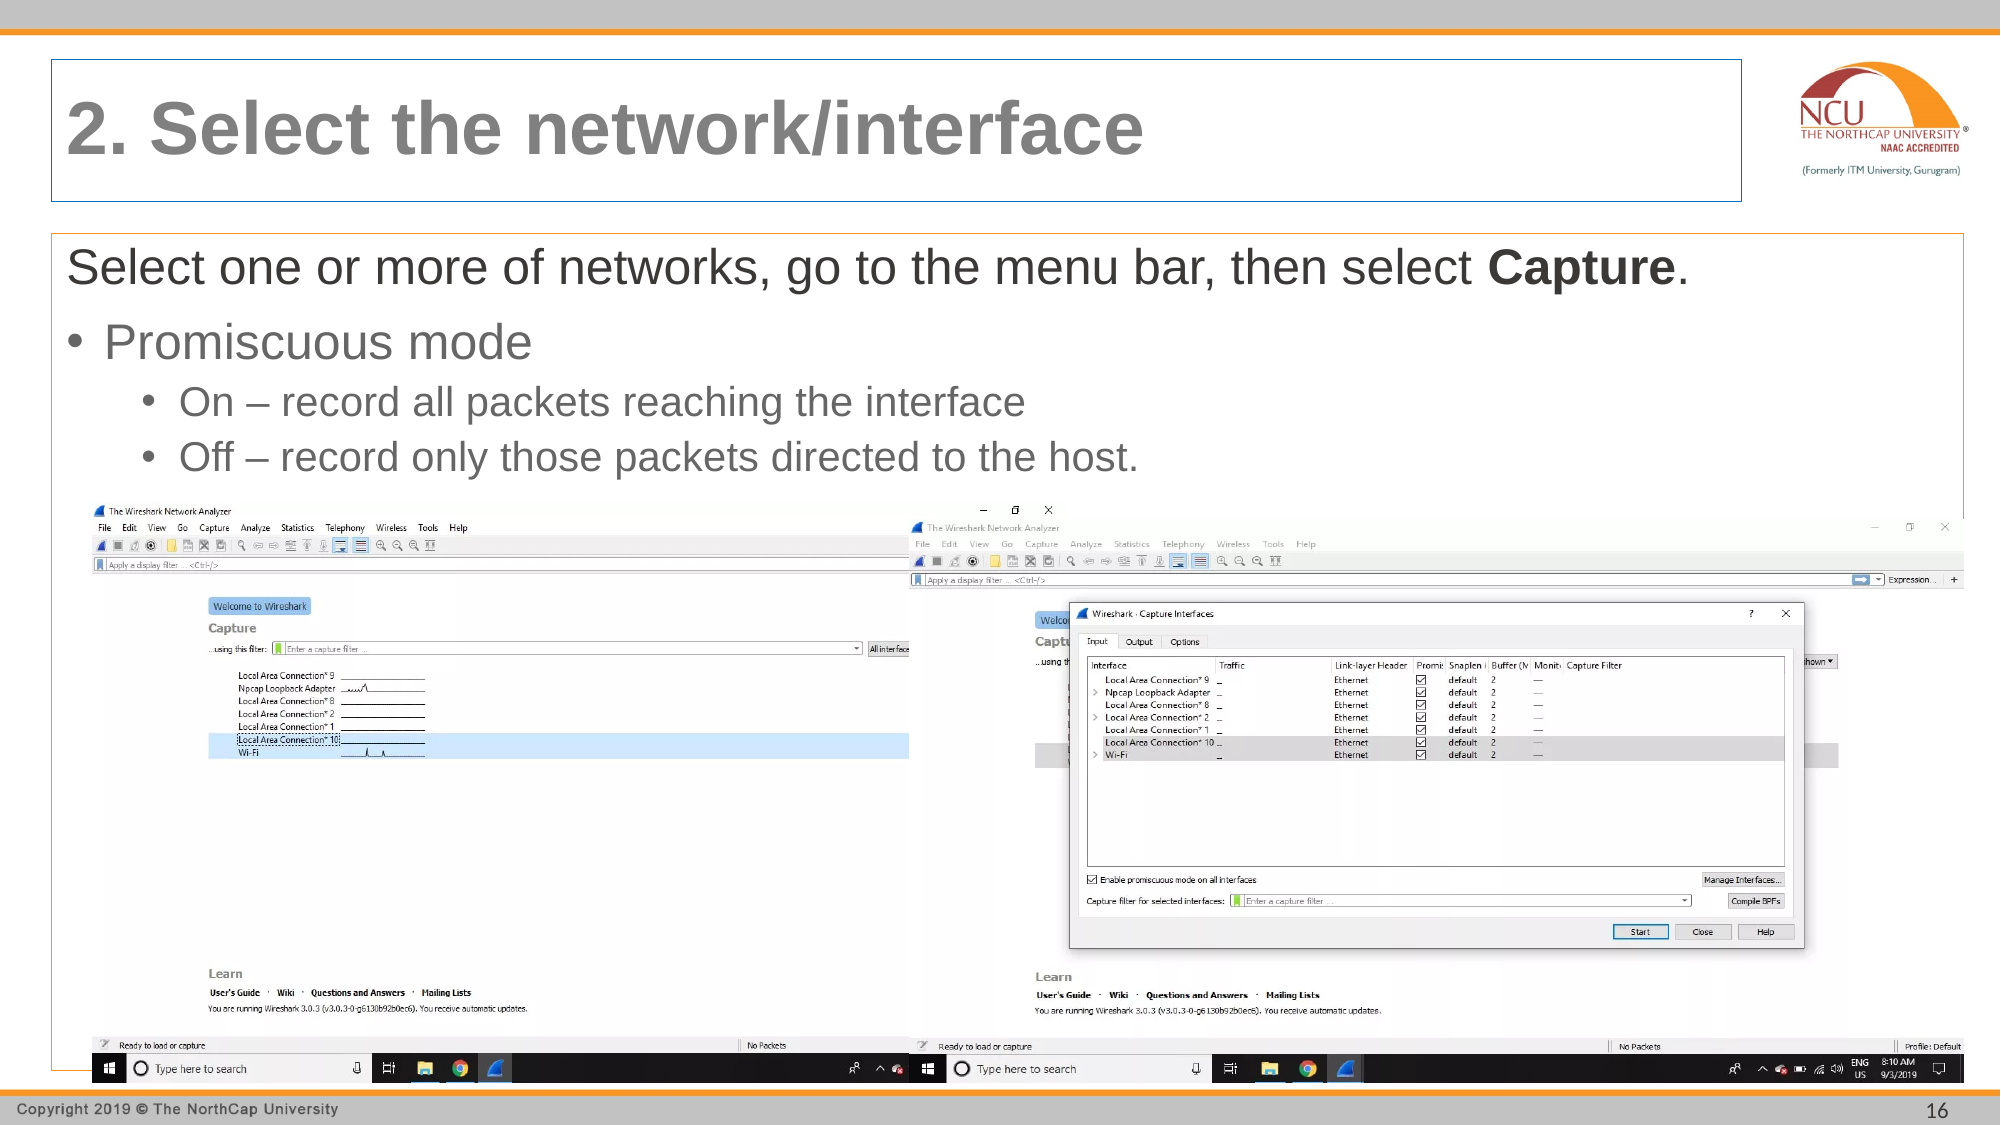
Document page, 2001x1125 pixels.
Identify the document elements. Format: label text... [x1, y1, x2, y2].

title 2. Select the network/interface [51, 59, 1742, 202]
list Select one or more of networks, go to the menu bar, then select Capture. Promiscuous mode On – record all packets reaching the interface Off – record only those packets directed to the host. [51, 233, 1964, 1071]
picture [0, 0, 2000, 1125]
slide_number 16 [1791, 1094, 1964, 1125]
